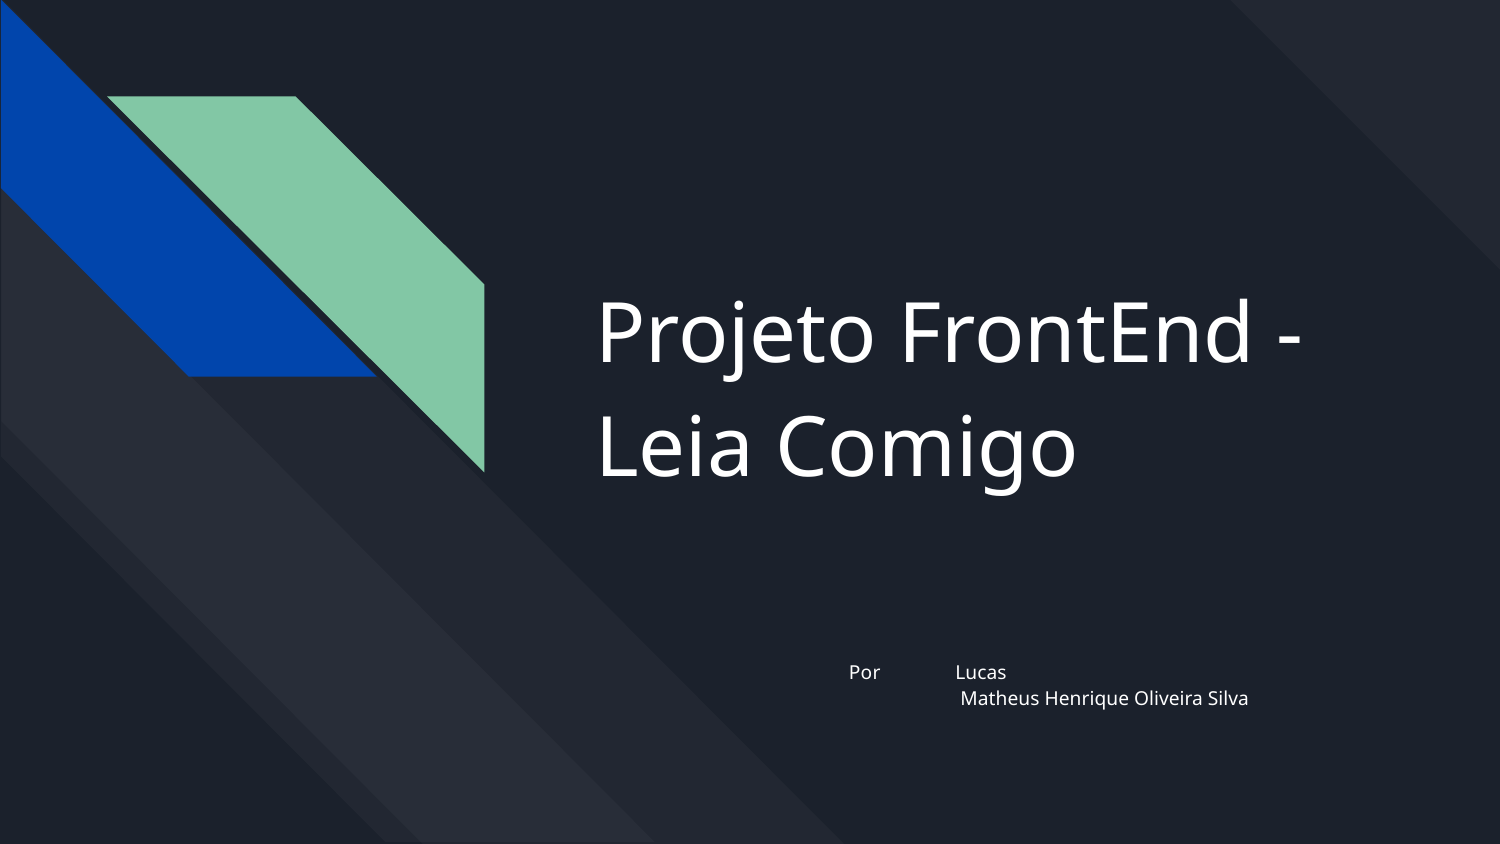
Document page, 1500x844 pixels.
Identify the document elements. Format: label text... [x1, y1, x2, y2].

title Projeto FrontEnd - Leia Comigo [580, 258, 1404, 518]
subtitle Por Lucas Matheus Henrique Oliveira Silva [833, 643, 1404, 727]
